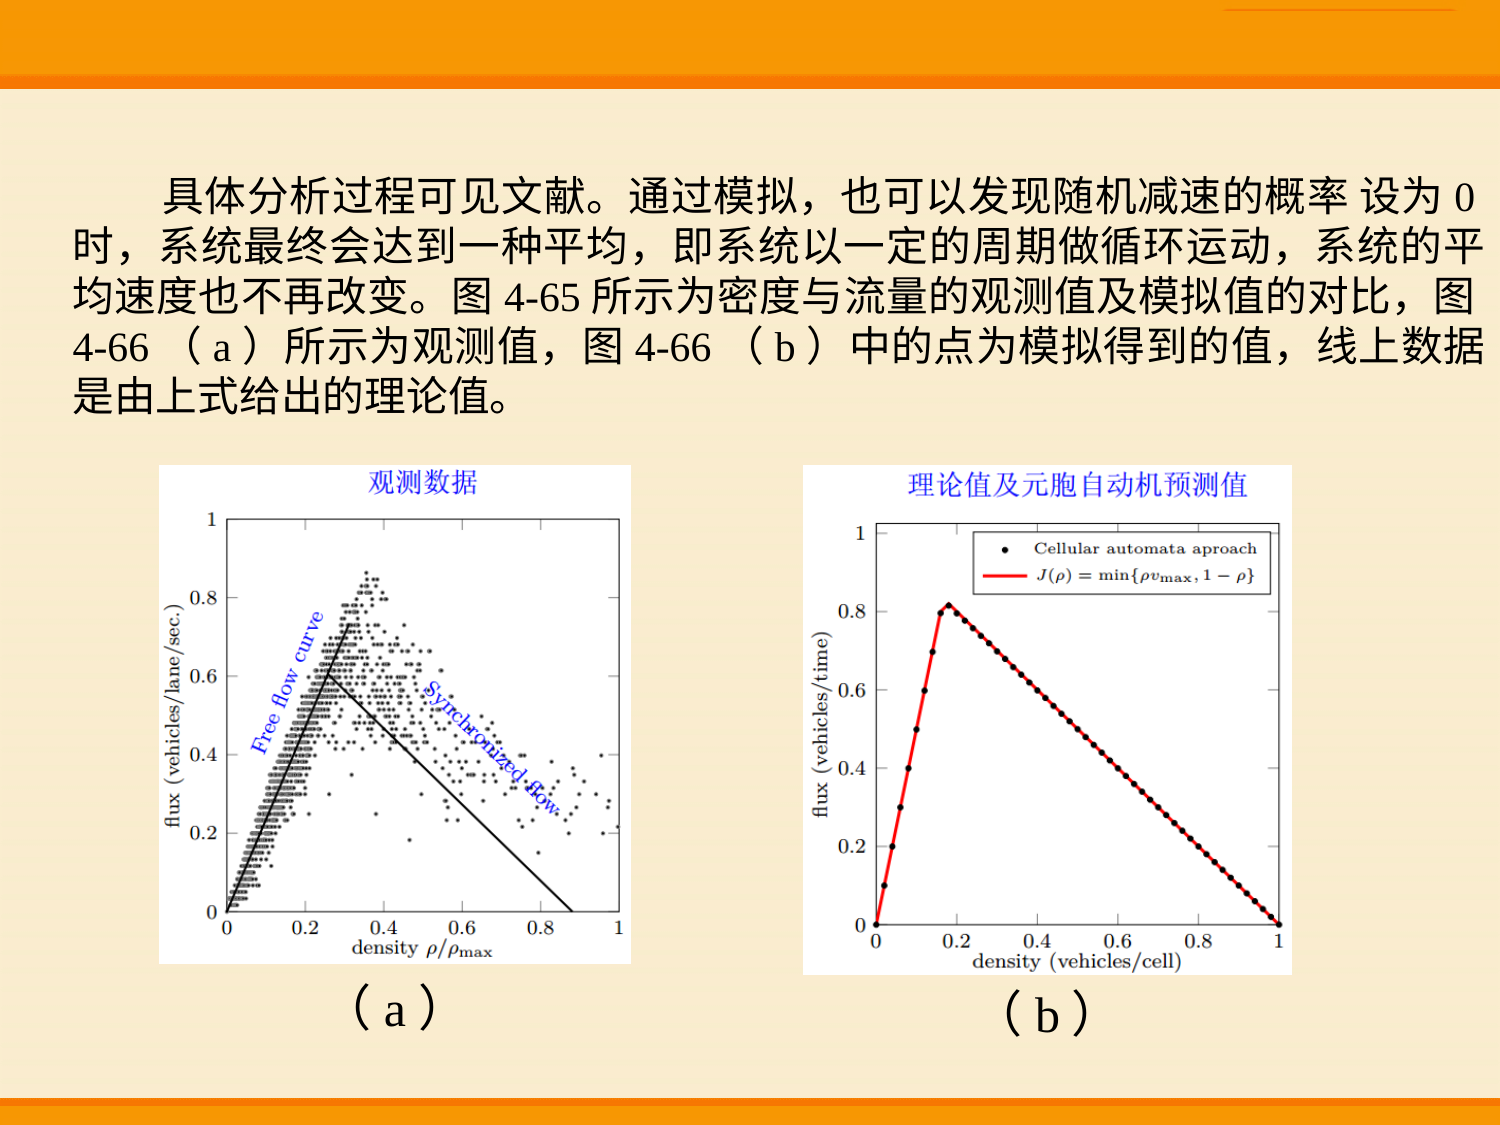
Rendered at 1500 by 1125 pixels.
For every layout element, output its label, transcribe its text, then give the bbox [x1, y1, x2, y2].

picture [0, 0, 1500, 1125]
text_box （b） [958, 982, 1137, 1050]
text_box （a） [307, 972, 483, 1044]
text_box 具体分析过程可见文献。通过模拟，也可以发现随机减速的概率 设为0时，系统最终会达到一种平均，即系统以一定的周期做循环运动，系统的平均速度也不再改变。图4-65所示为密度与流量的观测值及模拟值的对比，图4-66（a）所示为观测值，图4-66（b）中的点为模拟得到的值，线上数据是由上式给出的理论值。 [57, 161, 1500, 427]
